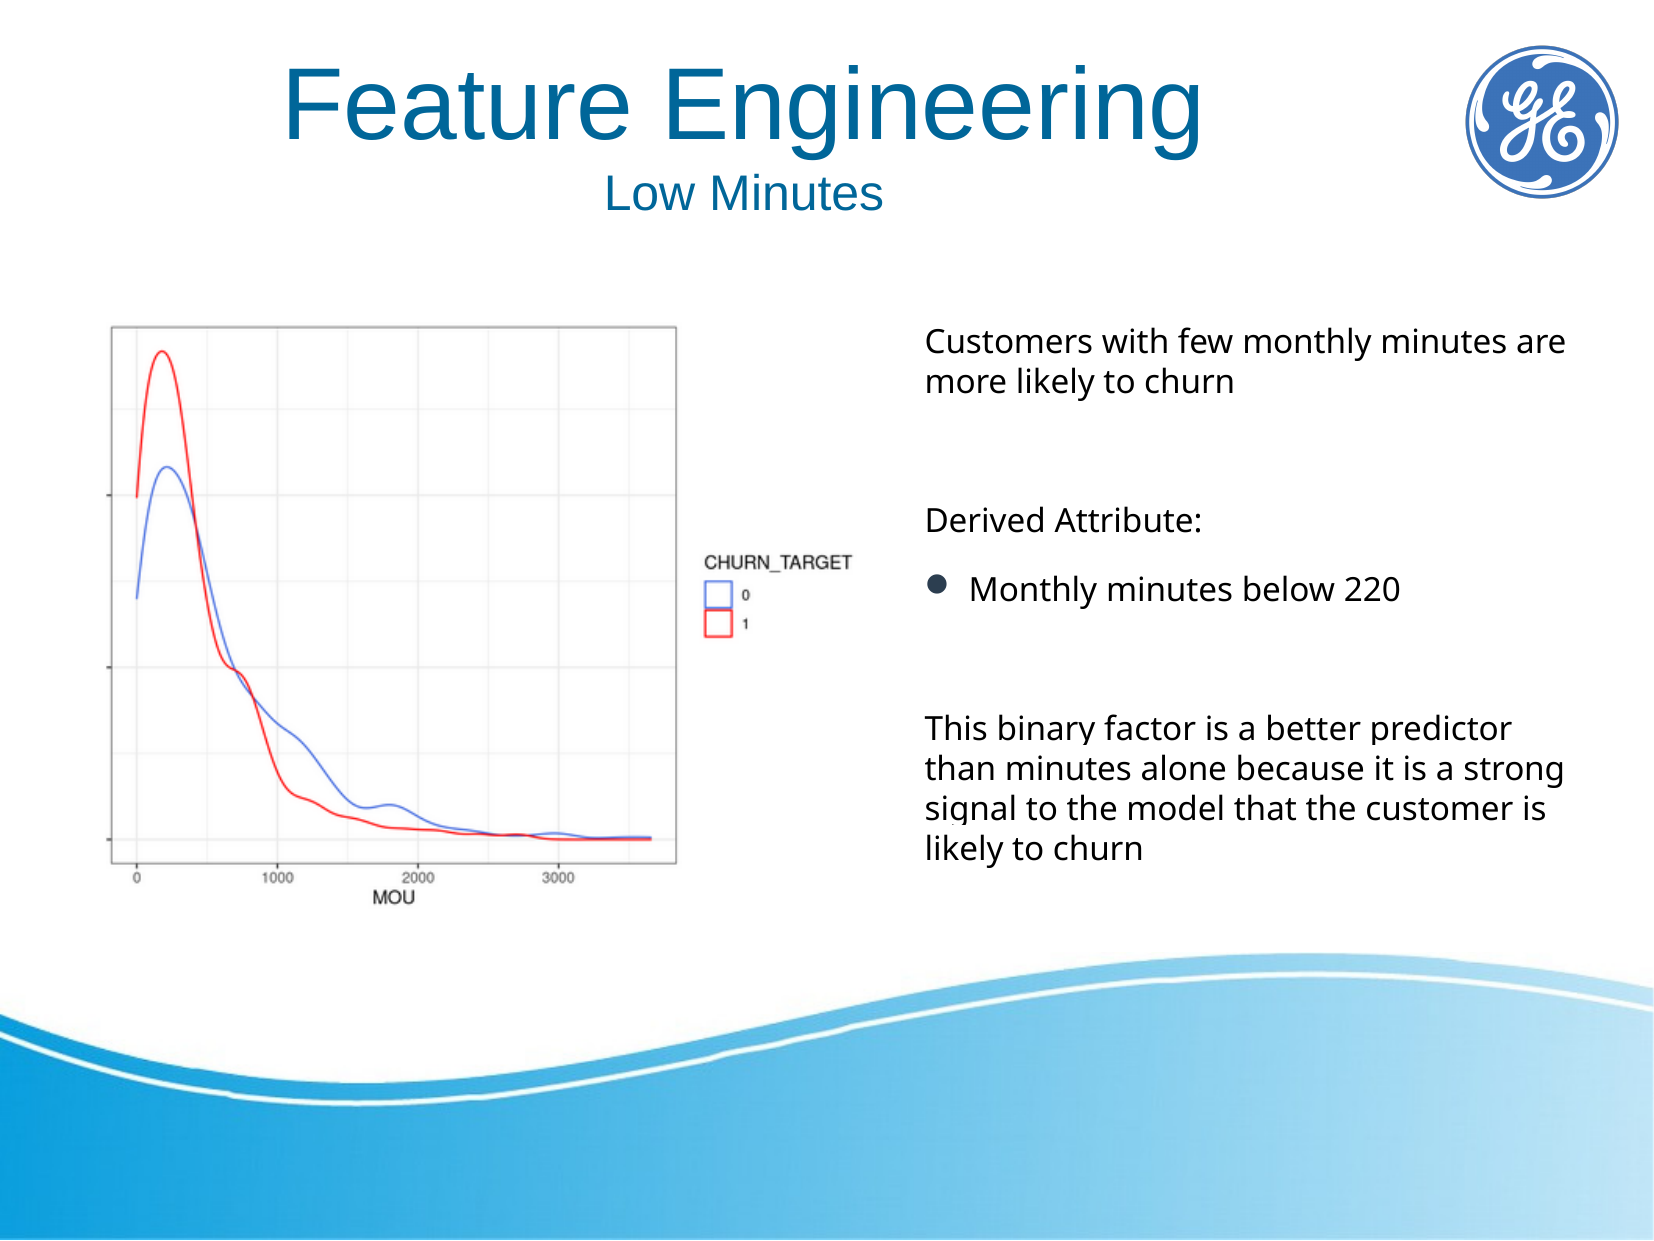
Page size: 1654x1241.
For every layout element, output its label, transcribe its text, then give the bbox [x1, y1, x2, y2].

picture [0, 952, 1654, 1240]
picture [104, 317, 860, 919]
text_box Feature Engineering Low Minutes [0, 2, 1488, 255]
picture [1464, 44, 1620, 200]
text_box Customers with few monthly minutes are more likely to churn Derived Attribute: Monthly minutes below 220 This binary factor is a better predictor than minutes alone because it is a strong signal to the model that the customer is likely to churn [924, 320, 1585, 846]
